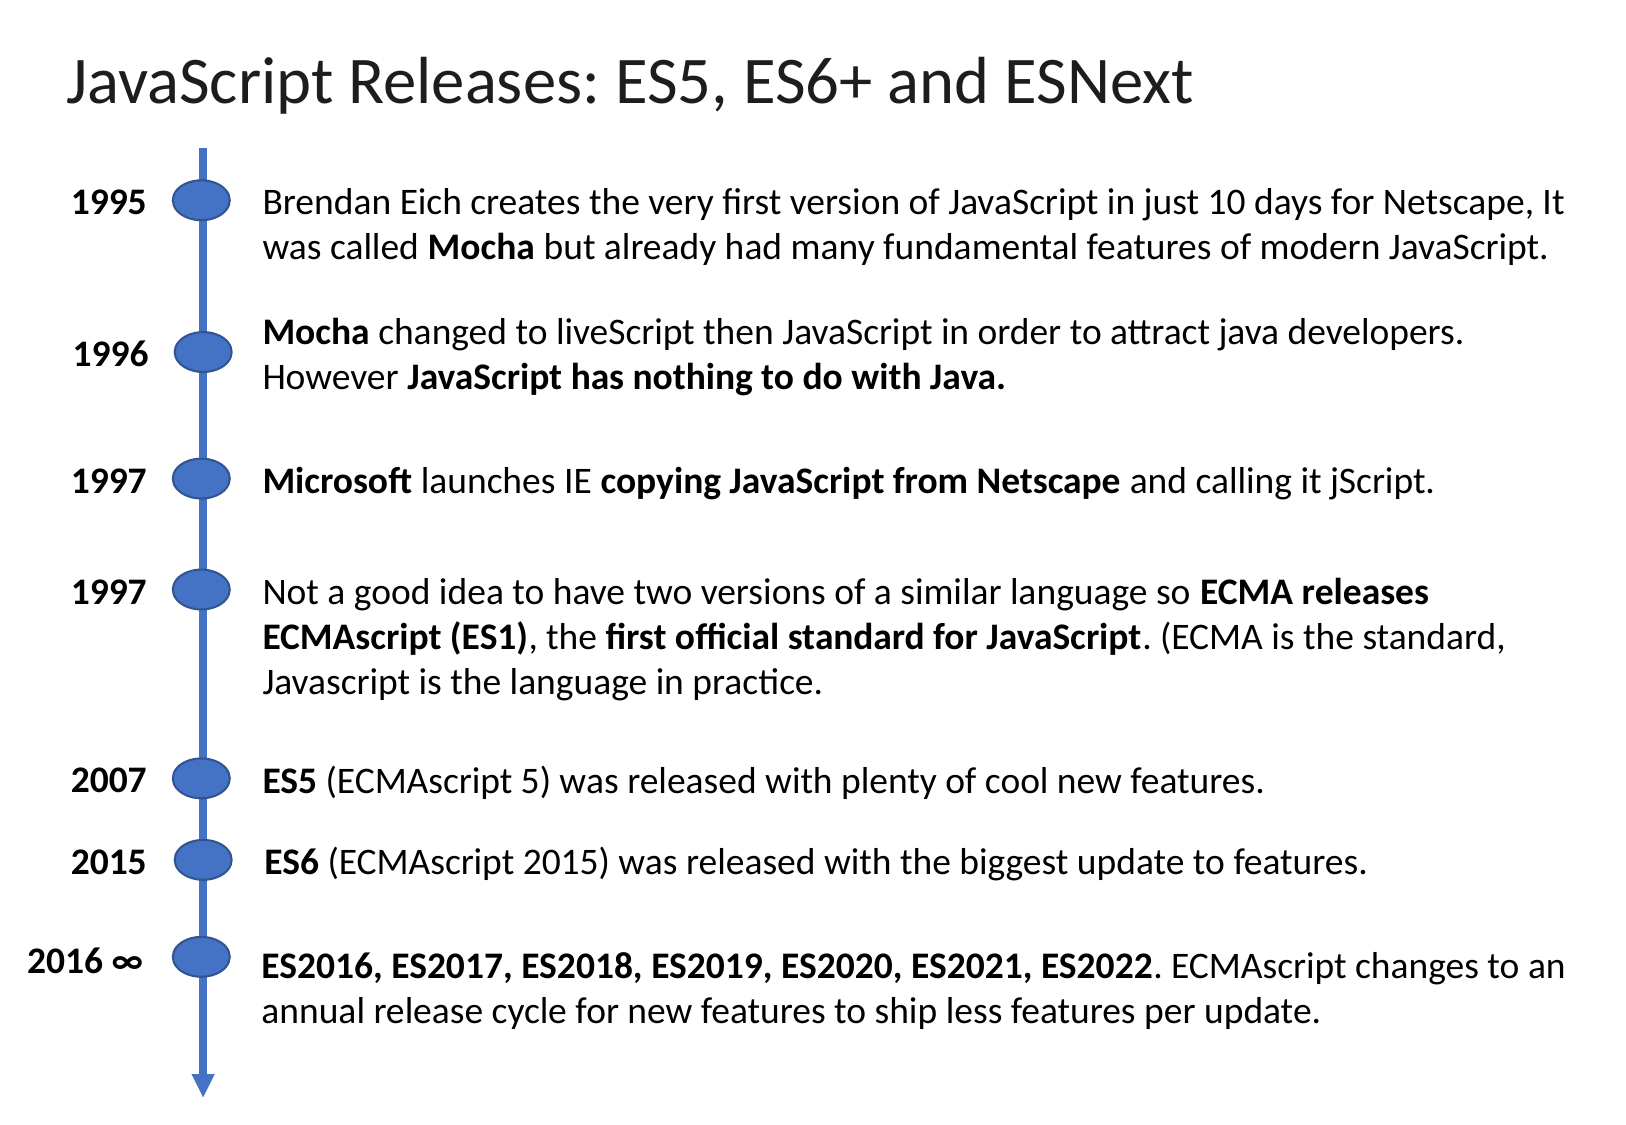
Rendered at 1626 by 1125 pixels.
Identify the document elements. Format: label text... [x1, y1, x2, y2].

text_box [173, 568, 203, 611]
text_box JavaScript Releases: ES5, ES6+ and ESNext [51, 29, 1231, 125]
text_box ES2016, ES2017, ES2018, ES2019, ES2020, ES2021, ES2022. ECMAscript changes to an annual release cycle for new features to ship less features per update. [246, 933, 1596, 1039]
text_box Mocha changed to liveScript then JavaScript in order to attract java developers. However JavaScript has nothing to do with Java. [247, 299, 1597, 405]
text_box ES5 (ECMAscript 5) was released with plenty of cool new features. [247, 748, 1597, 808]
text_box [204, 457, 231, 500]
text_box [173, 179, 203, 222]
text_box 2007 [56, 748, 173, 808]
text_box Brendan Eich creates the very first version of JavaScript in just 10 days for Netscape, It was called Mocha but already had many fundamental features of modern JavaScript. [247, 169, 1597, 275]
text_box [173, 838, 203, 881]
text_box 2015 [56, 829, 173, 890]
text_box [204, 936, 231, 978]
text_box ES6 (ECMAscript 2015) was released with the biggest update to features. [249, 829, 1599, 890]
text_box [204, 568, 231, 611]
text_box [204, 331, 233, 373]
text_box 1996 [57, 321, 175, 382]
text_box Not a good idea to have two versions of a similar language so ECMA releases ECMAscript (ES1), the first official standard for JavaScript. (ECMA is the standard, Javascript is the language in practice. [247, 559, 1597, 710]
text_box [204, 757, 231, 800]
text_box [173, 457, 203, 500]
text_box [204, 838, 233, 881]
text_box [204, 179, 231, 222]
text_box 1997 [56, 448, 173, 508]
text_box 1997 [56, 559, 173, 619]
text_box [175, 331, 203, 374]
text_box Microsoft launches IE copying JavaScript from Netscape and calling it jScript. [247, 448, 1597, 509]
text_box 1995 [56, 169, 173, 230]
text_box [171, 935, 203, 978]
text_box [173, 757, 203, 800]
text_box 2016 ∞ [12, 928, 160, 989]
